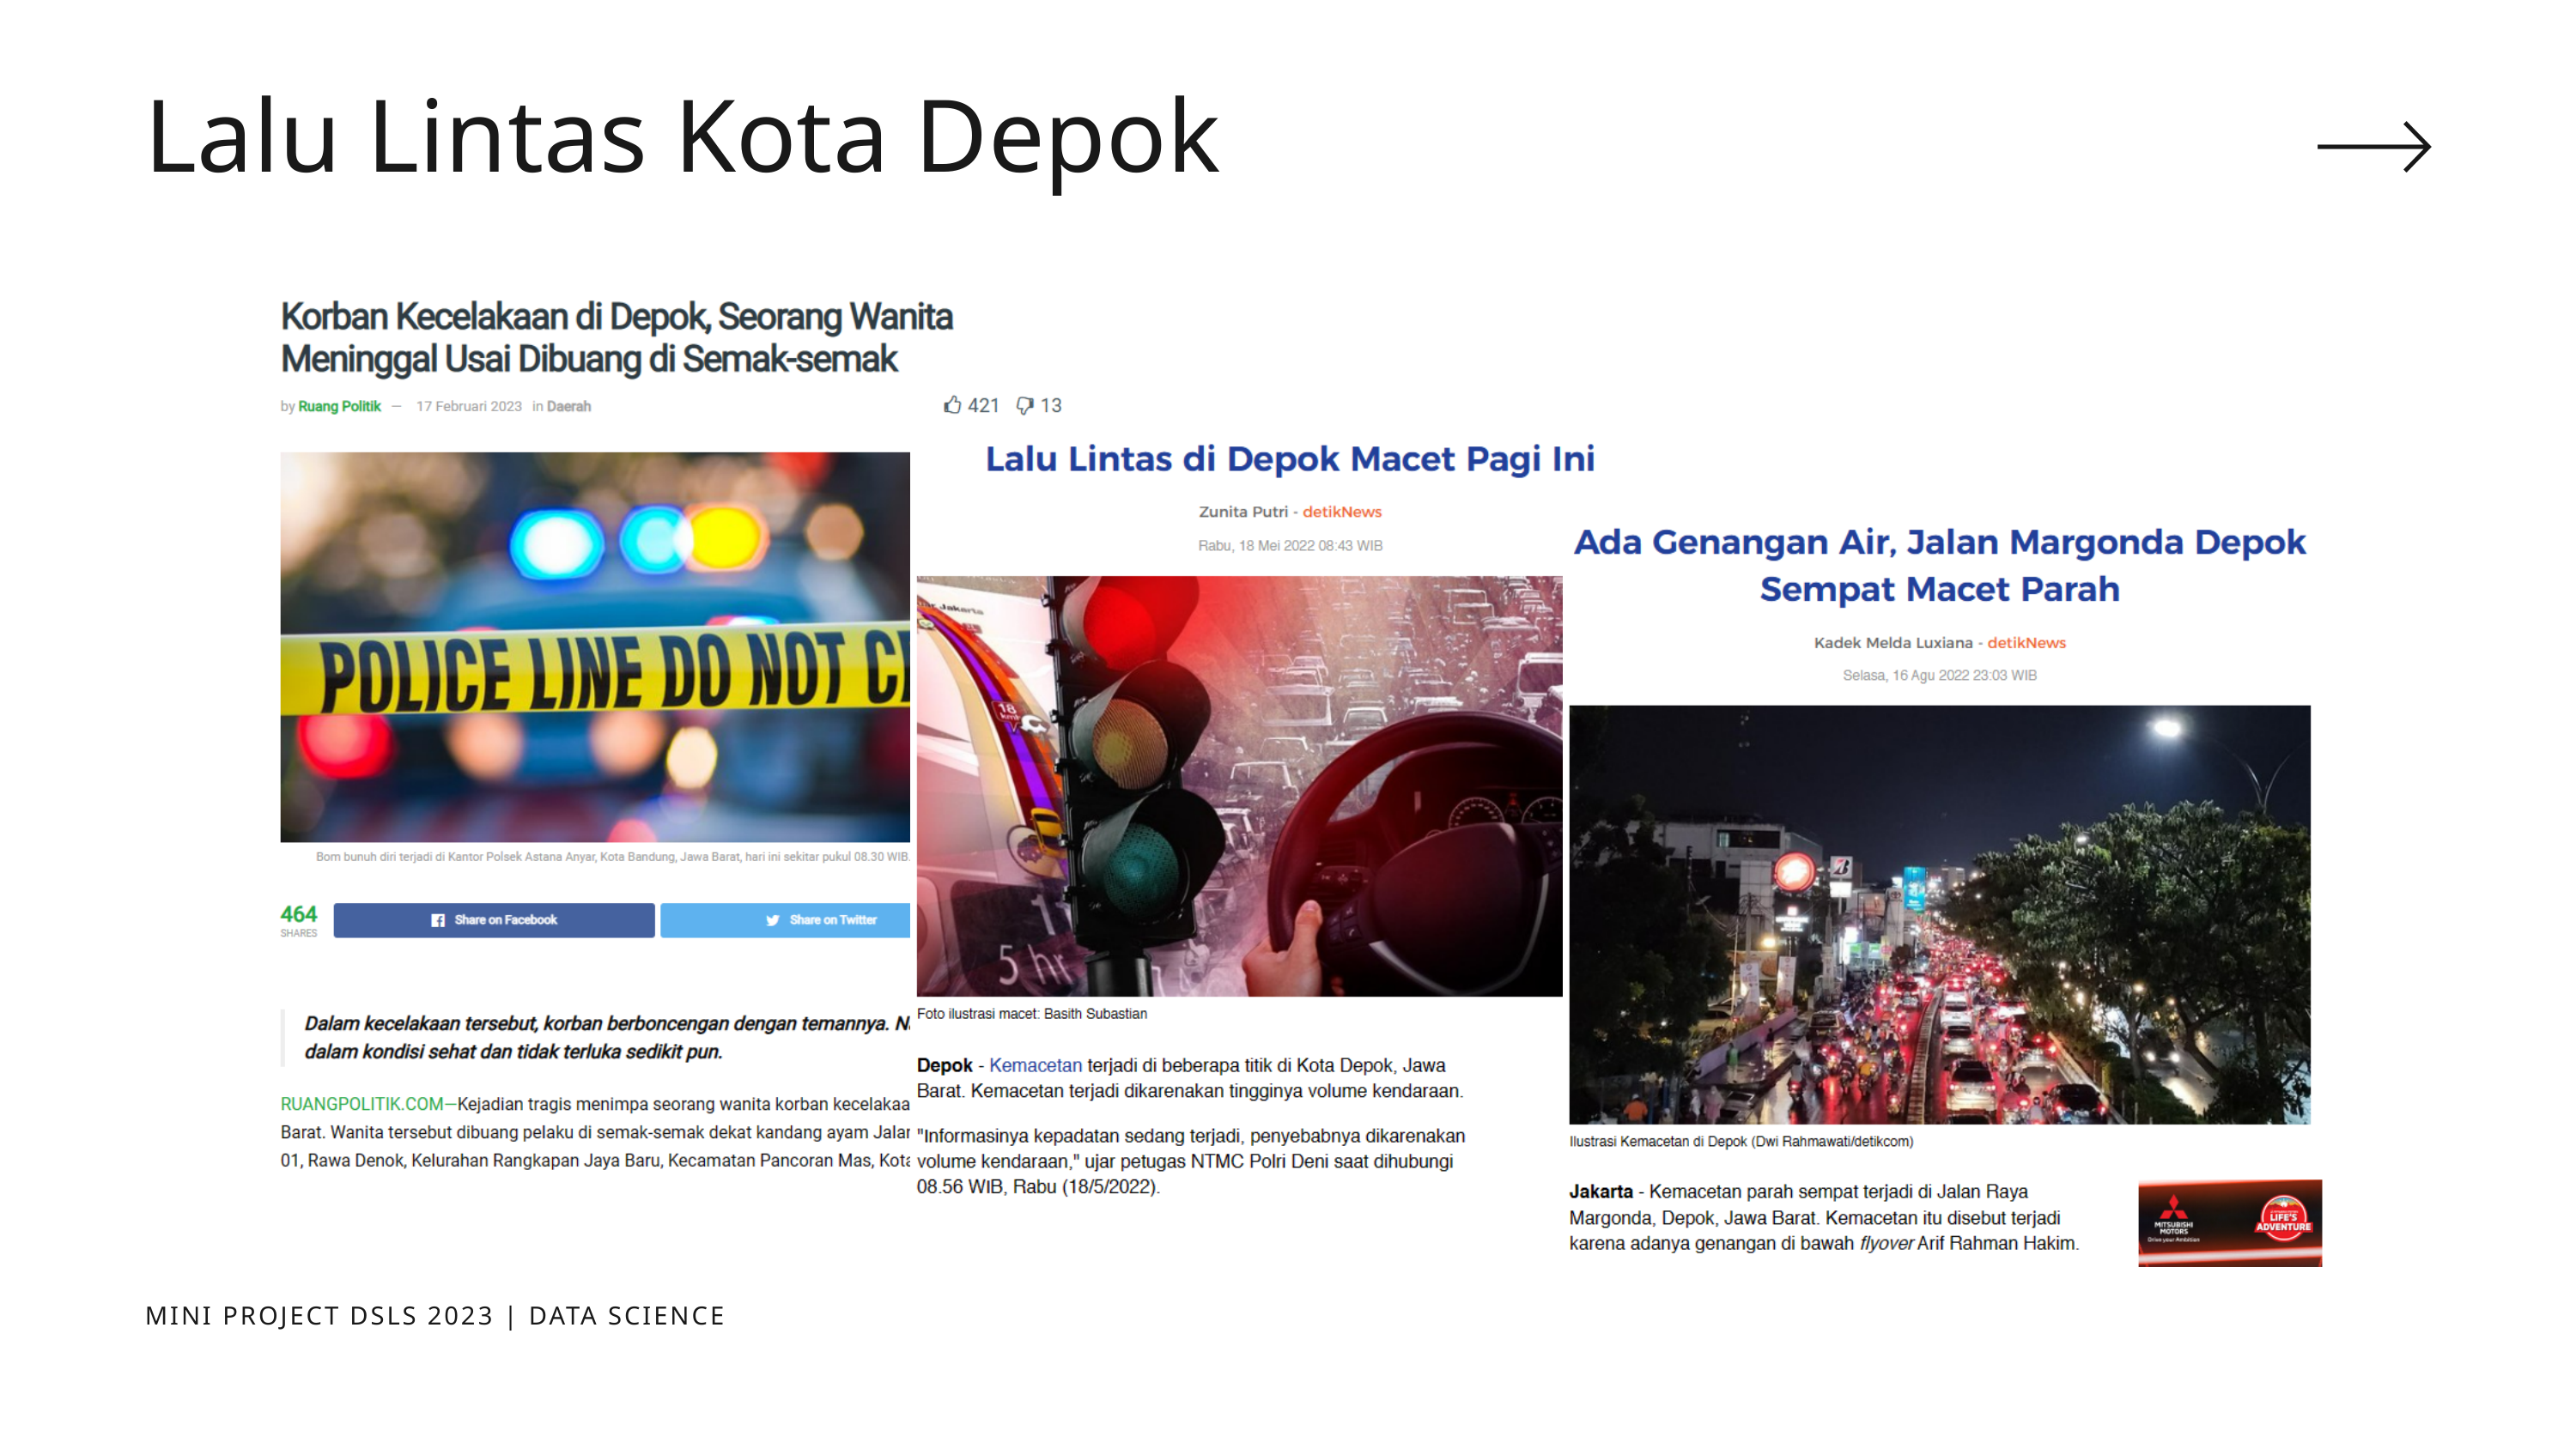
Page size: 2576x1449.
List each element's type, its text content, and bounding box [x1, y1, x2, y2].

picture [2318, 121, 2432, 173]
text_box MINI PROJECT DSLS 2023 | DATA SCIENCE [144, 1300, 964, 1331]
text_box Lalu Lintas Kota Depok [144, 92, 1955, 193]
picture [248, 278, 2328, 1267]
